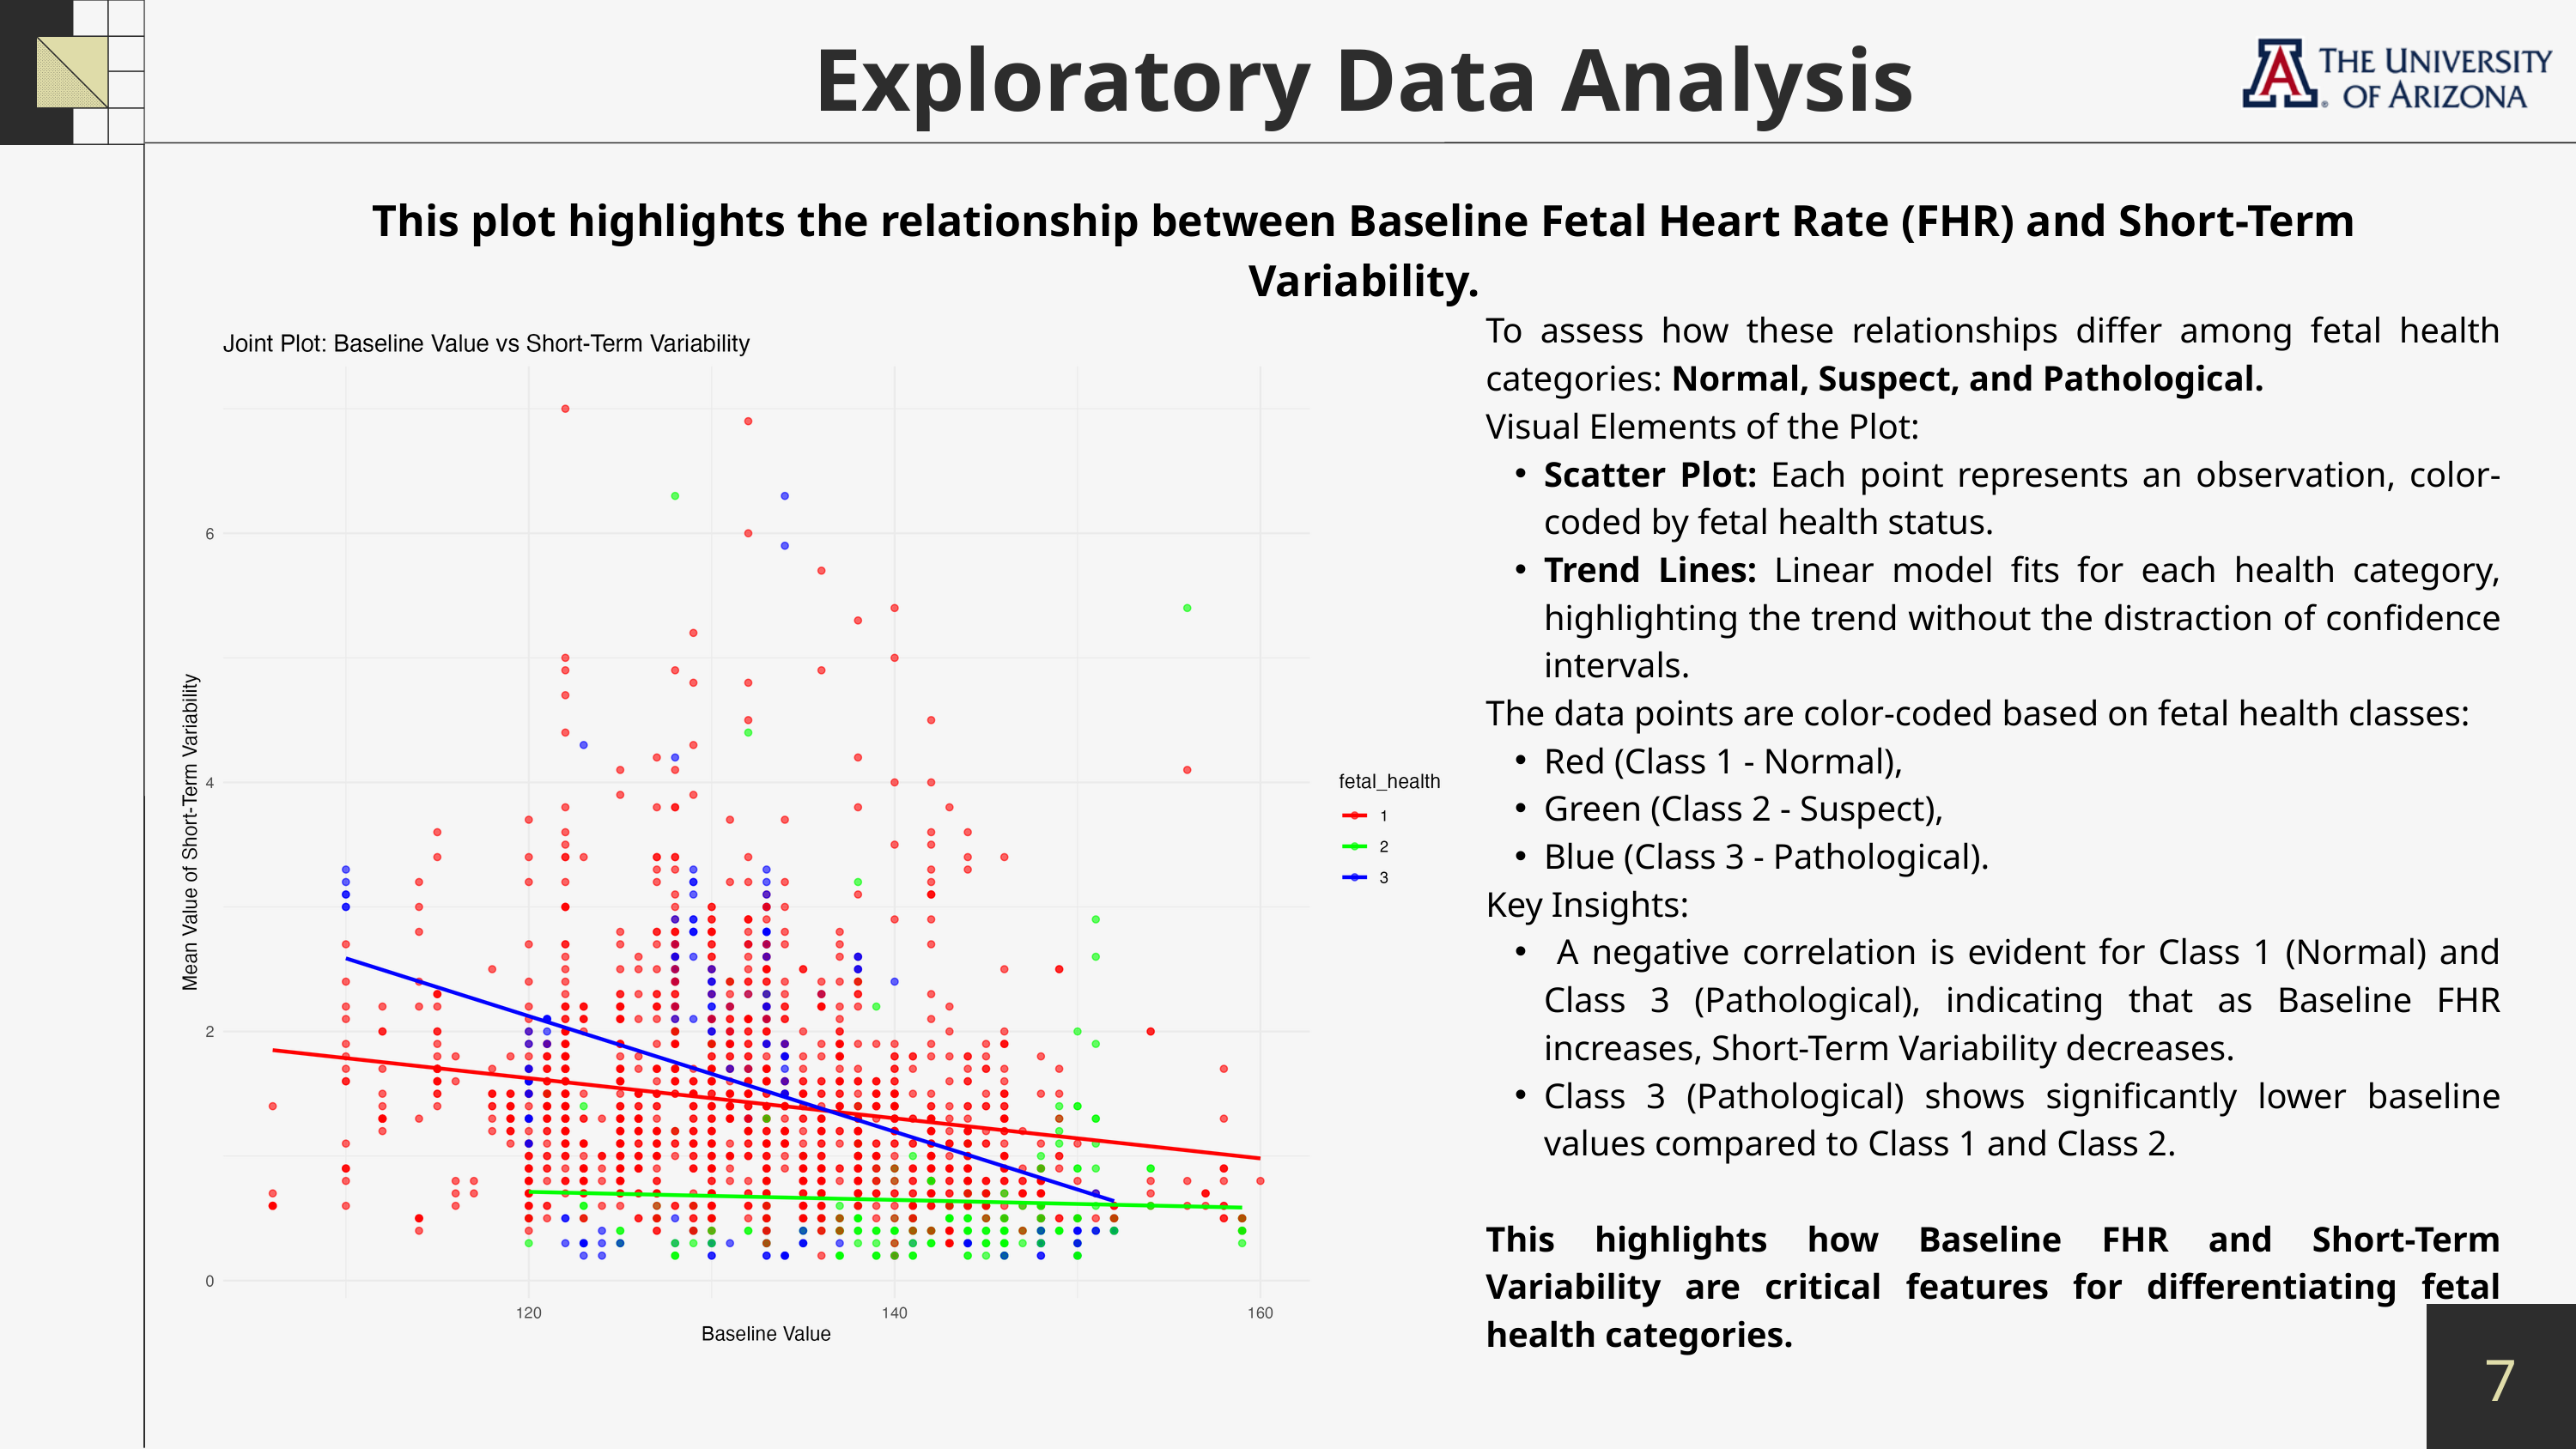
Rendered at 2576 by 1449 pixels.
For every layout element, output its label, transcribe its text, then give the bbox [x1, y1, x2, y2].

text_box [173, 324, 1458, 1355]
text_box To assess how these relationships differ among fetal health categories: Normal, Suspect, and Pathological. Visual Elements of the Plot: Scatter Plot: Each point represents an observation, color-coded by fetal health status. Trend Lines: Linear model fits for each health category, highlighting the trend without the distraction of confidence intervals. The data points are color-coded based on fetal health classes: Red (Class 1 - Normal), Green (Class 2 - Suspect), Blue (Class 3 - Pathological). Key Insights: A negative correlation is evident for Class 1 (Normal) and Class 3 (Pathological), indicating that as Baseline FHR increases, Short-Term Variability decreases. Class 3 (Pathological) shows significantly lower baseline values compared to Class 1 and Class 2. This highlights how Baseline FHR and Short-Term Variability are critical features for differentiating fetal health categories. [1485, 302, 2501, 1449]
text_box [2426, 1303, 2576, 1449]
text_box This plot highlights the relationship between Baseline Fetal Heart Rate (FHR) and Short-Term Variability. [272, 185, 2457, 306]
text_box Exploratory Data Analysis [533, 8, 2196, 129]
text_box [2240, 35, 2553, 110]
text_box [0, 0, 145, 145]
